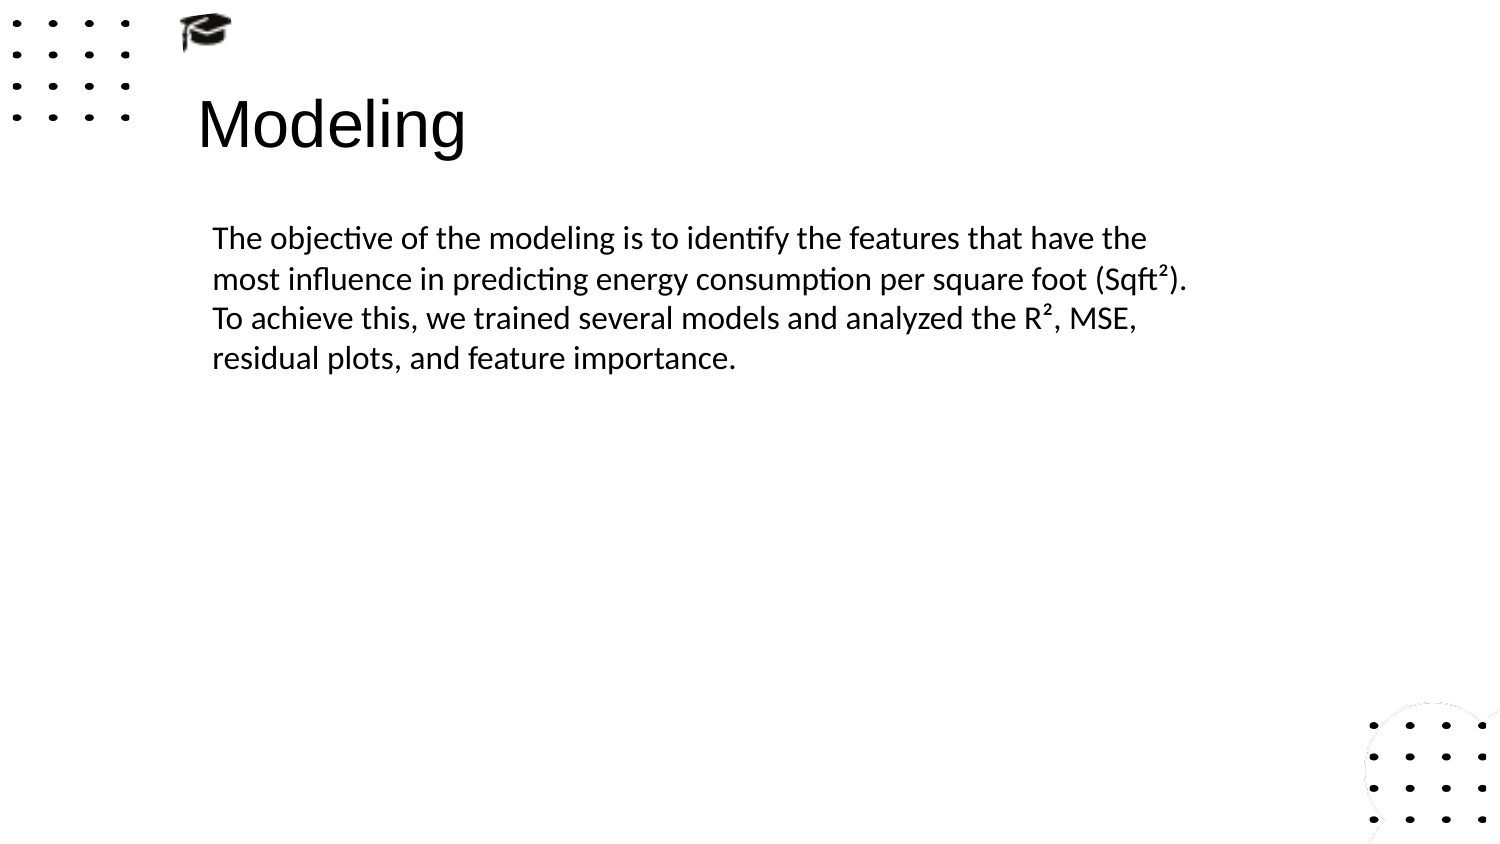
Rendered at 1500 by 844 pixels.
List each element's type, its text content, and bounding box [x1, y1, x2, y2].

text_box [1357, 695, 1500, 844]
text_box [12, 20, 130, 121]
text_box [179, 11, 235, 53]
text_box Modeling [197, 29, 1011, 161]
text_box The objective of the modeling is to identify the features that have the most influence in predicting energy consumption per square foot (Sqft²). To achieve this, we trained several models and analyzed the R², MSE, residual plots, and feature importance. [197, 201, 1213, 405]
text_box [1369, 722, 1487, 823]
